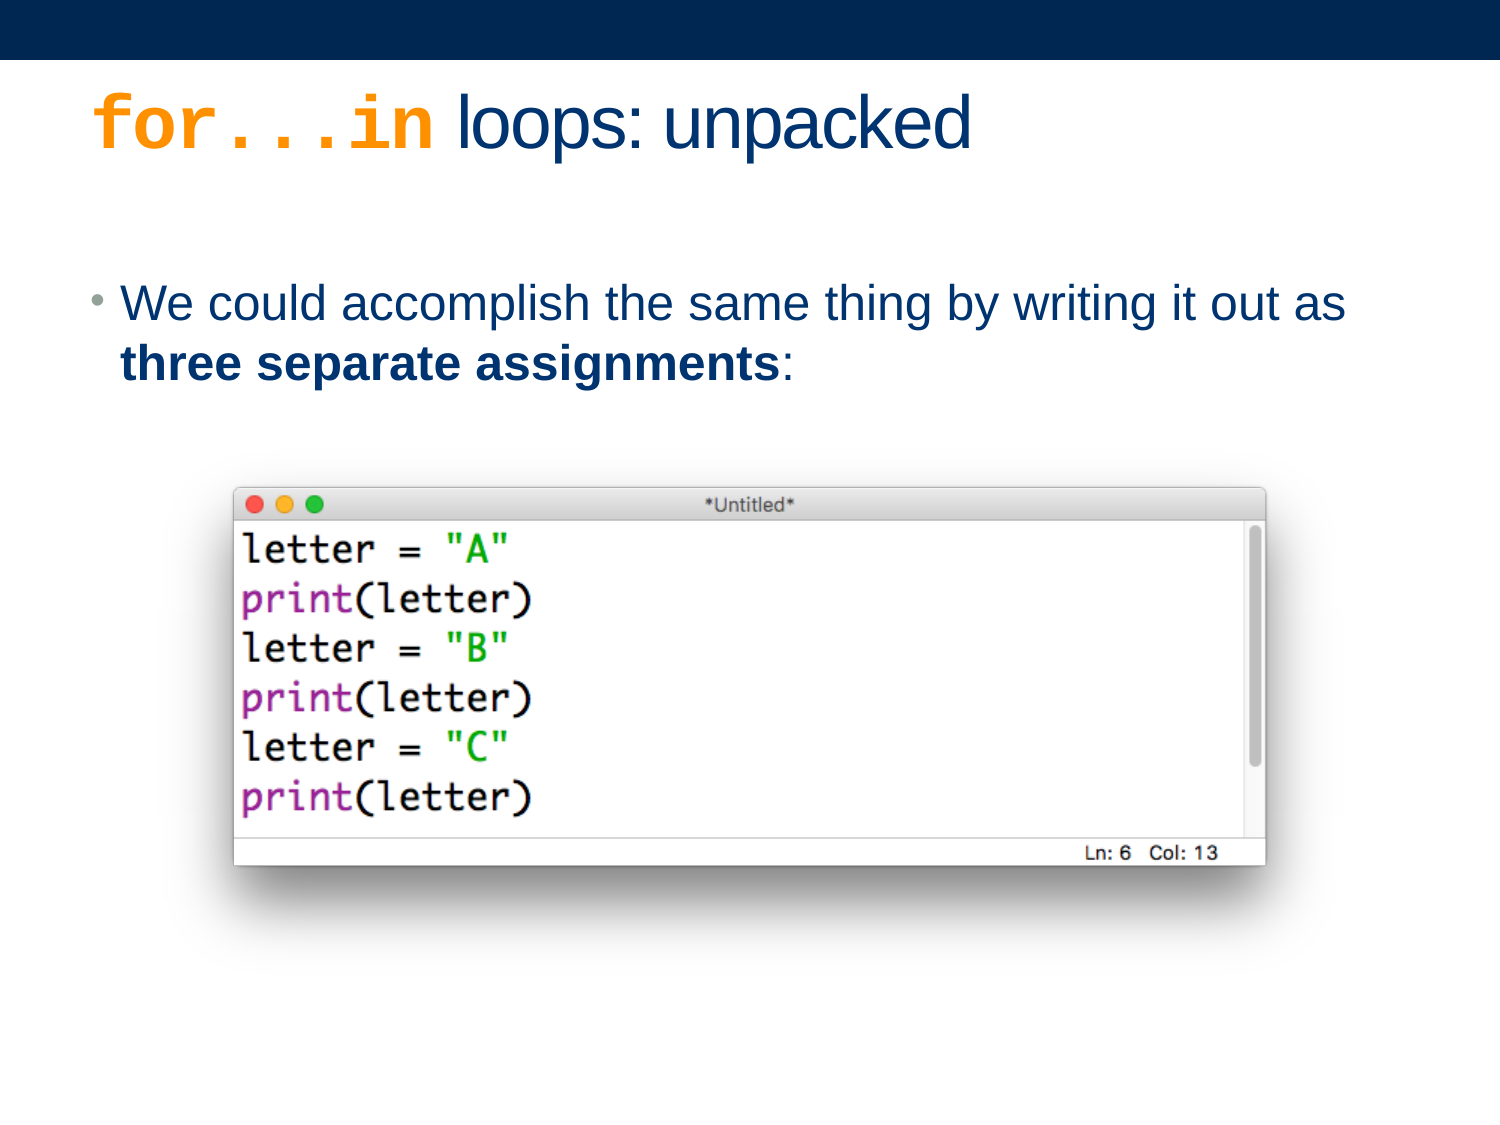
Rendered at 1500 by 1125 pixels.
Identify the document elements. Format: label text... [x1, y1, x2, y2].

list We could accomplish the same thing by writing it out as three separate assignments: [75, 262, 1425, 1063]
title for...in loops: unpacked [75, 37, 1425, 200]
picture [149, 440, 1351, 987]
